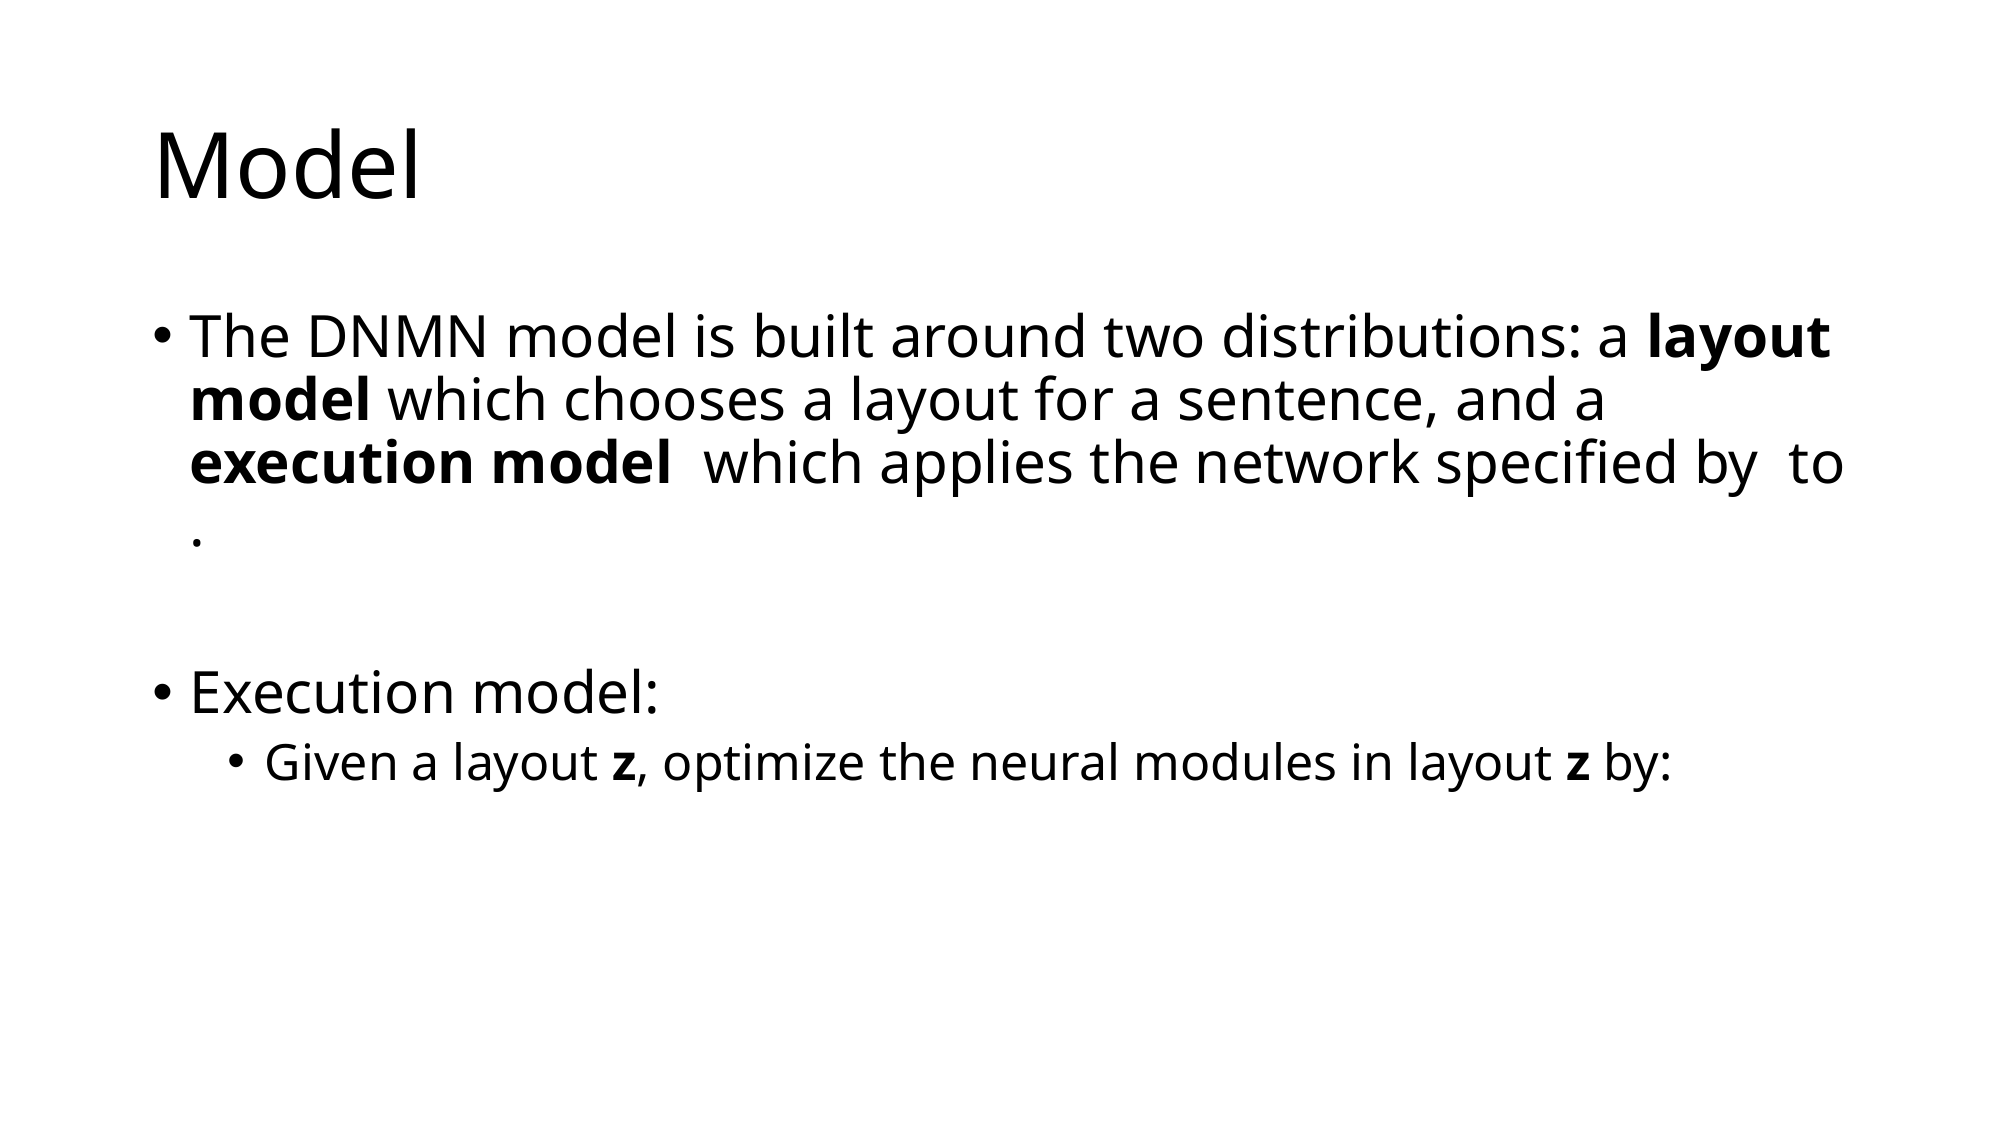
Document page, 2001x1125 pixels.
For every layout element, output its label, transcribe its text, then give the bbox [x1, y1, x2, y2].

title Model [137, 59, 1863, 278]
